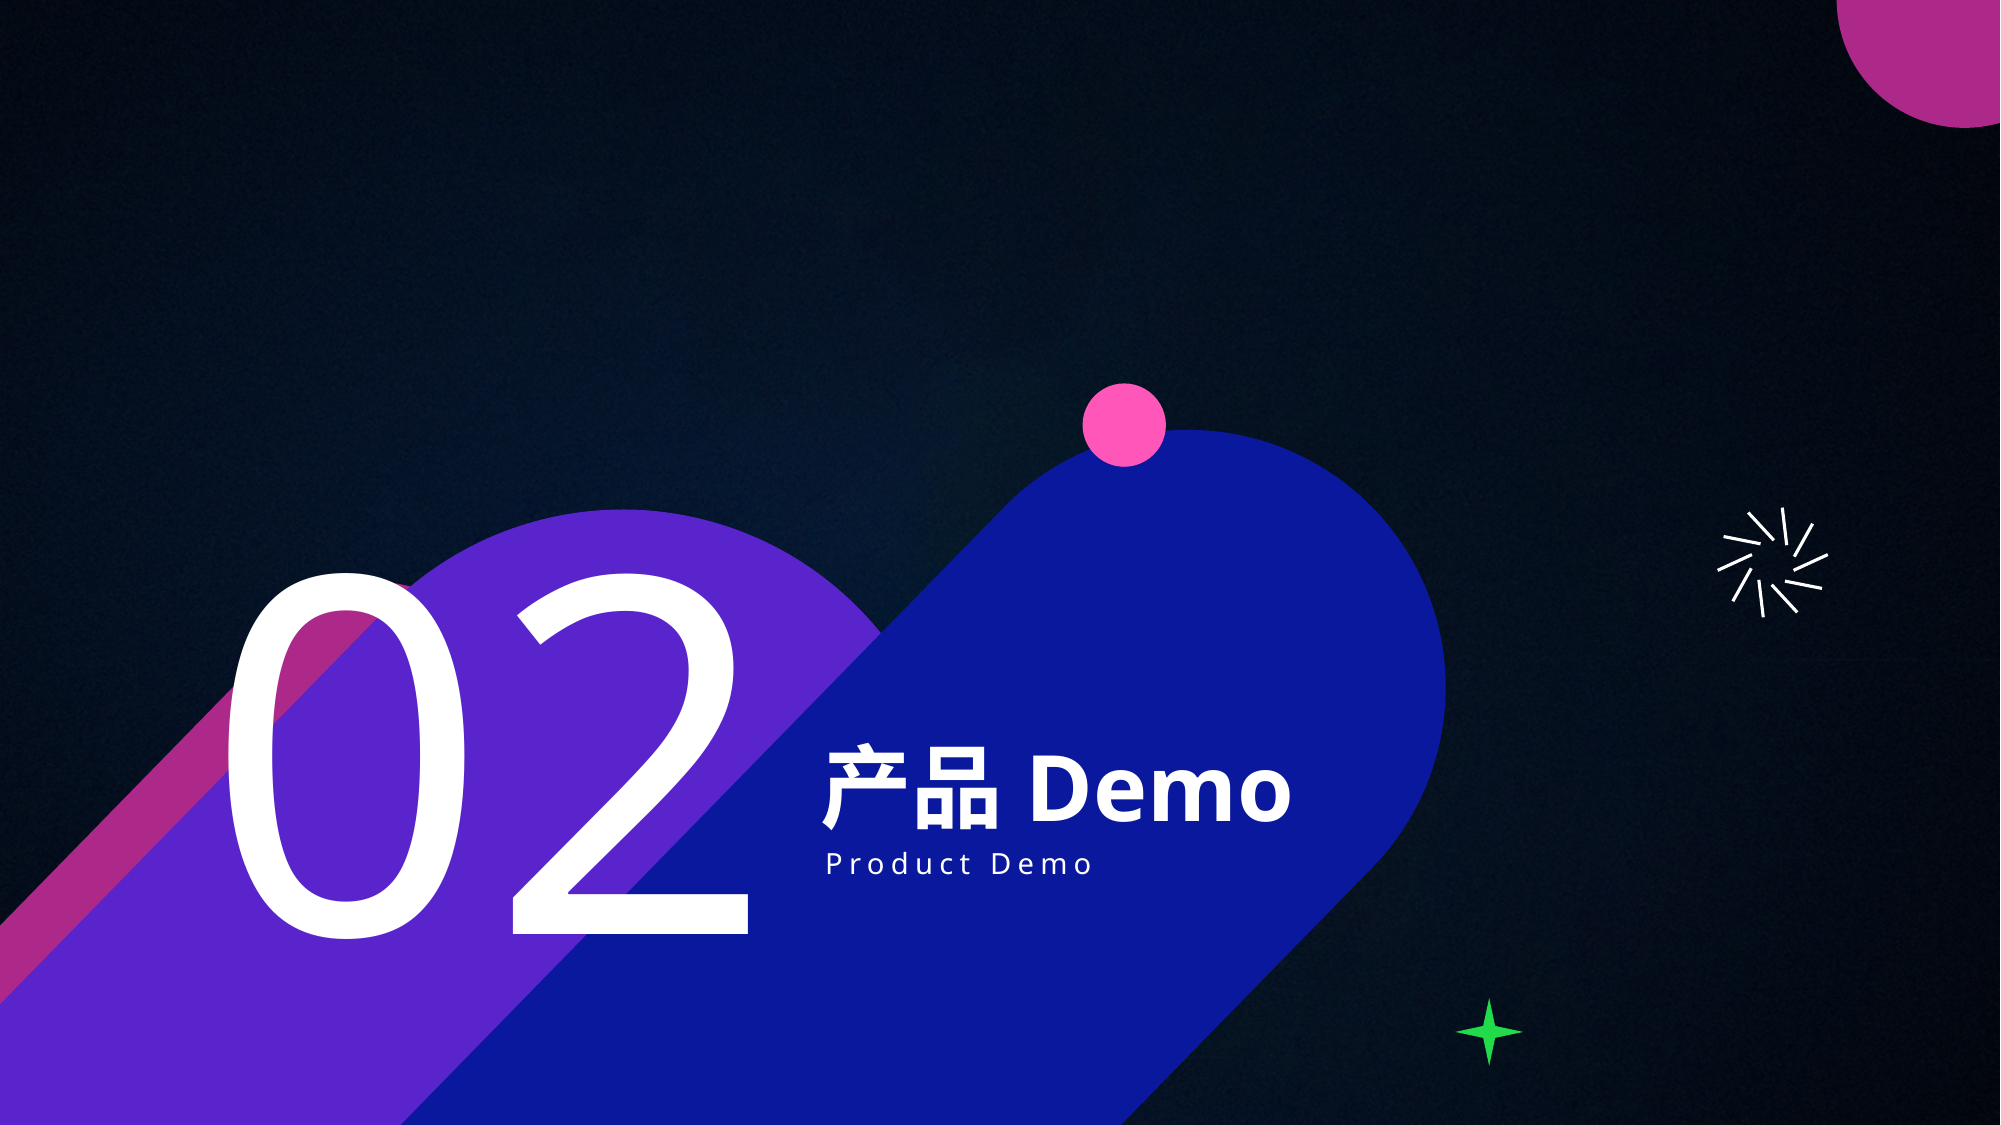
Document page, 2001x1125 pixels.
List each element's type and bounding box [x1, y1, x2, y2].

text_box [38, 299, 1828, 1125]
picture [0, 0, 2000, 1125]
